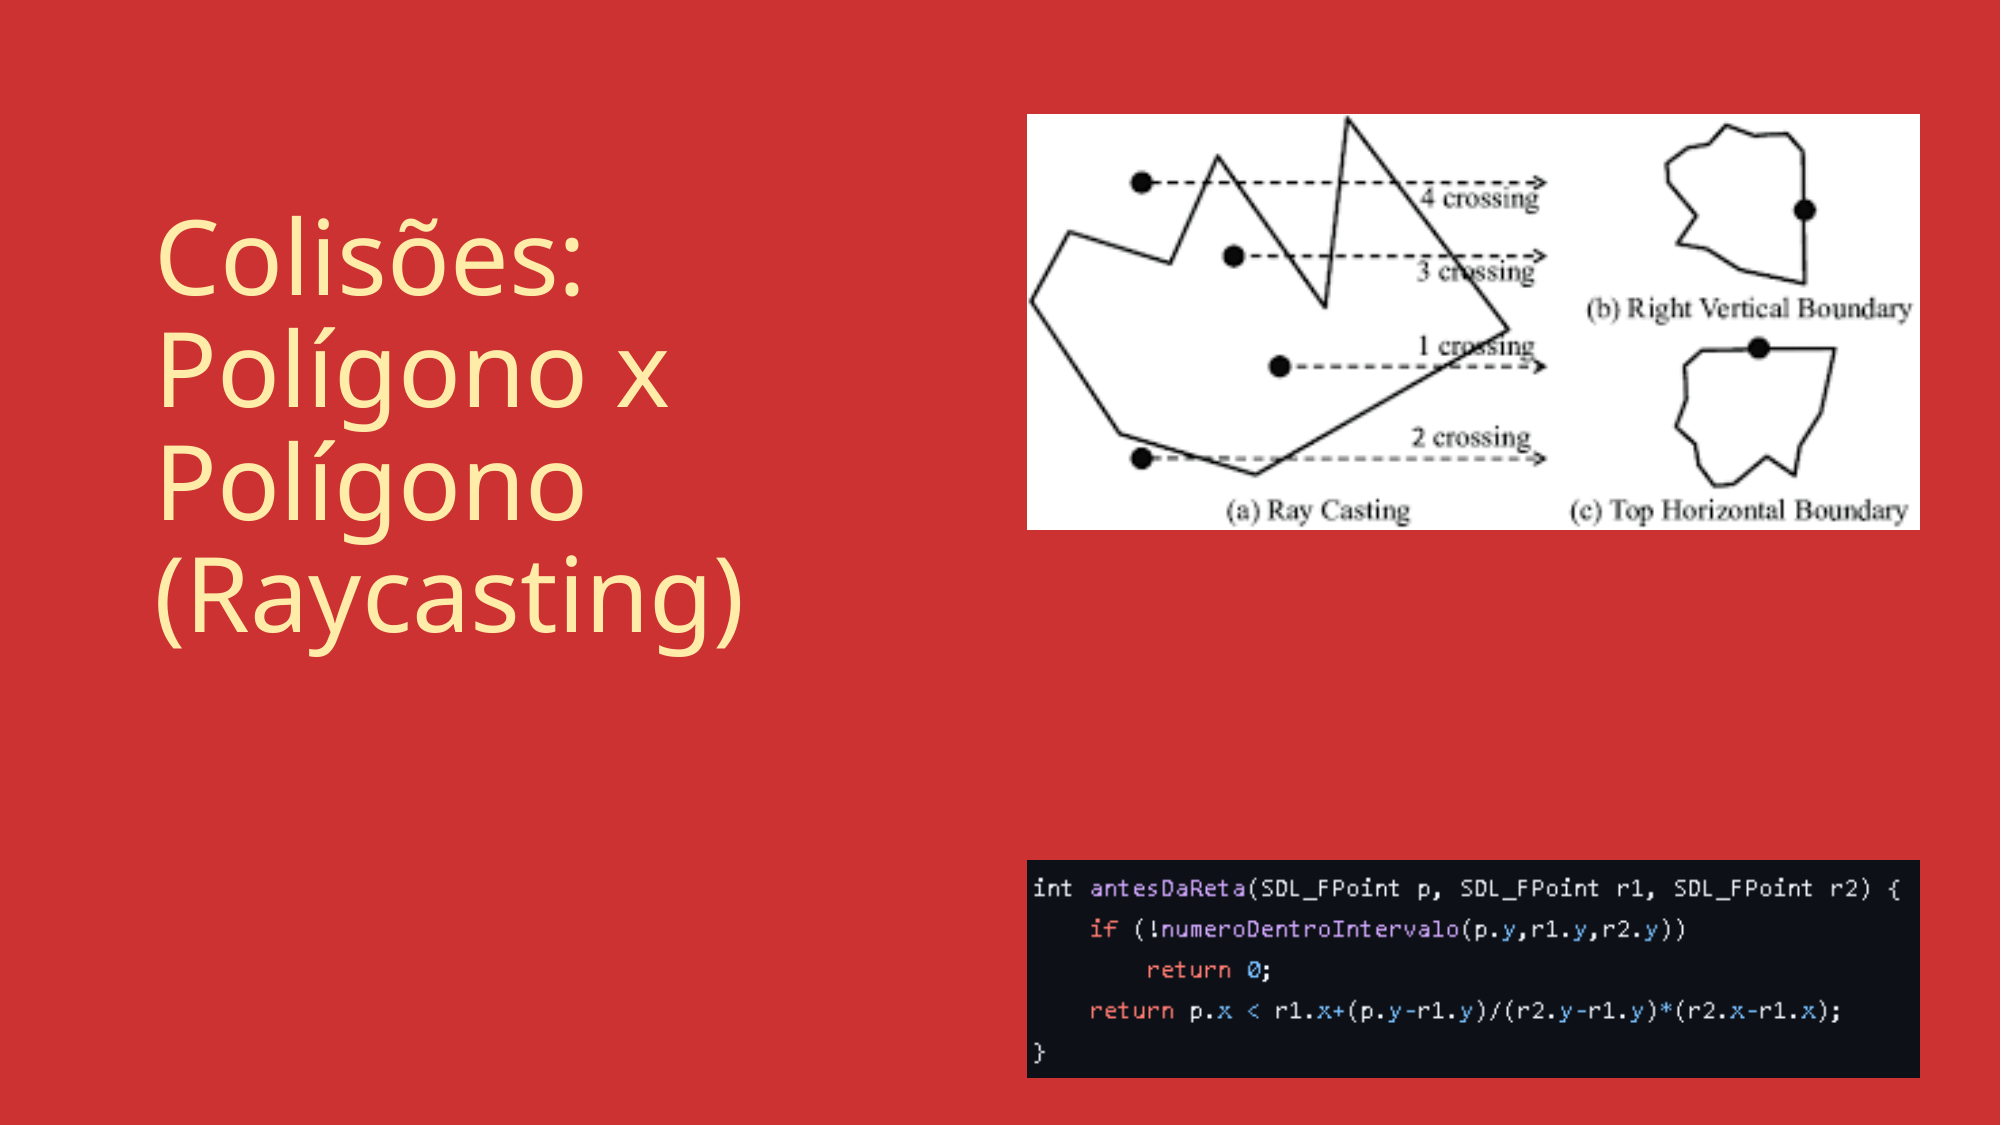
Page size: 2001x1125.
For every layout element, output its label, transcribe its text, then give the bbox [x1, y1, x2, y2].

title Colisões: Polígono x Polígono (Raycasting) [139, 187, 935, 663]
picture [1026, 114, 1921, 531]
picture [1026, 859, 1921, 1079]
